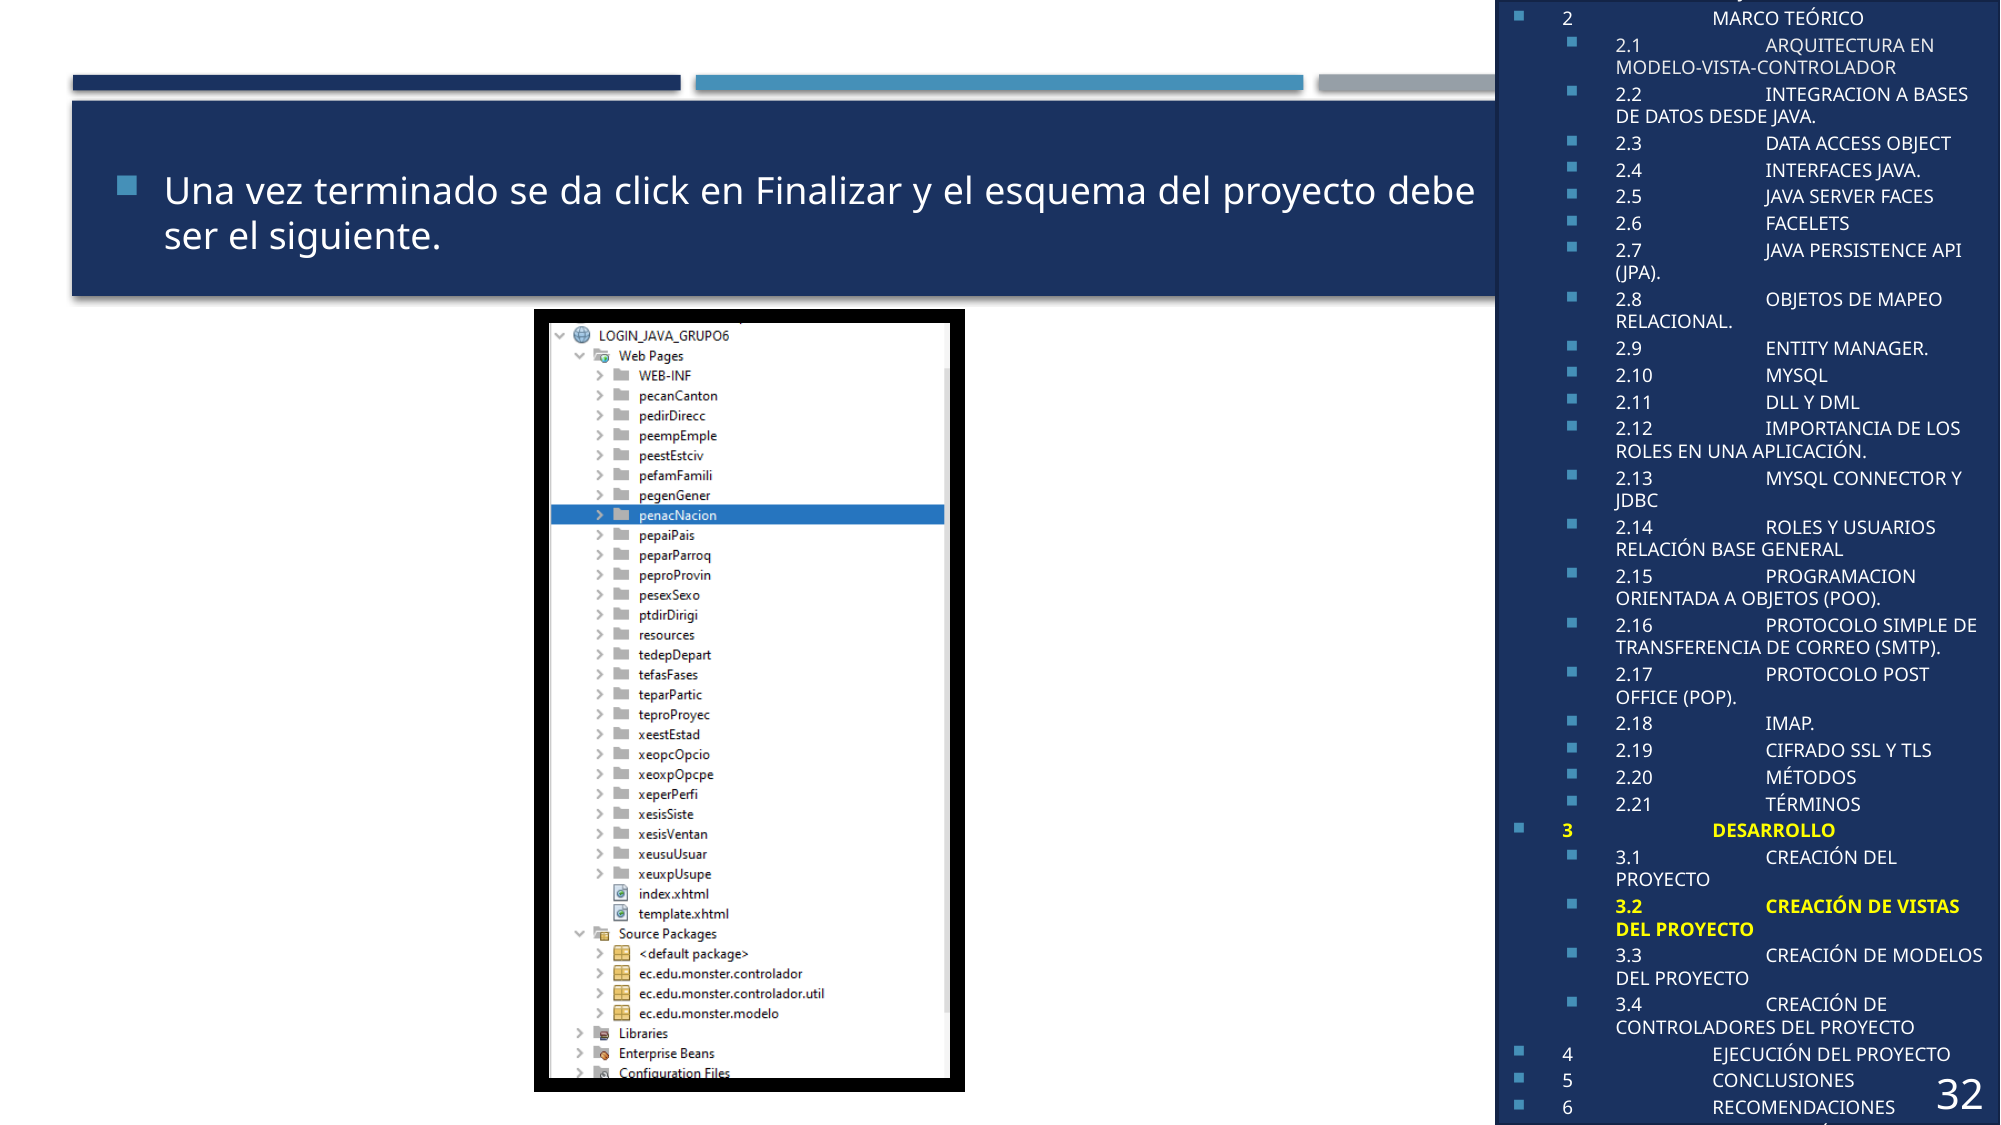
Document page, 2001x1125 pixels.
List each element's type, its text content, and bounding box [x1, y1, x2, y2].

list Una vez terminado se da click en Finalizar y el esquema del proyecto debe ser el siguiente. [98, 129, 1490, 295]
picture [548, 322, 951, 1079]
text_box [1496, 0, 2000, 1125]
